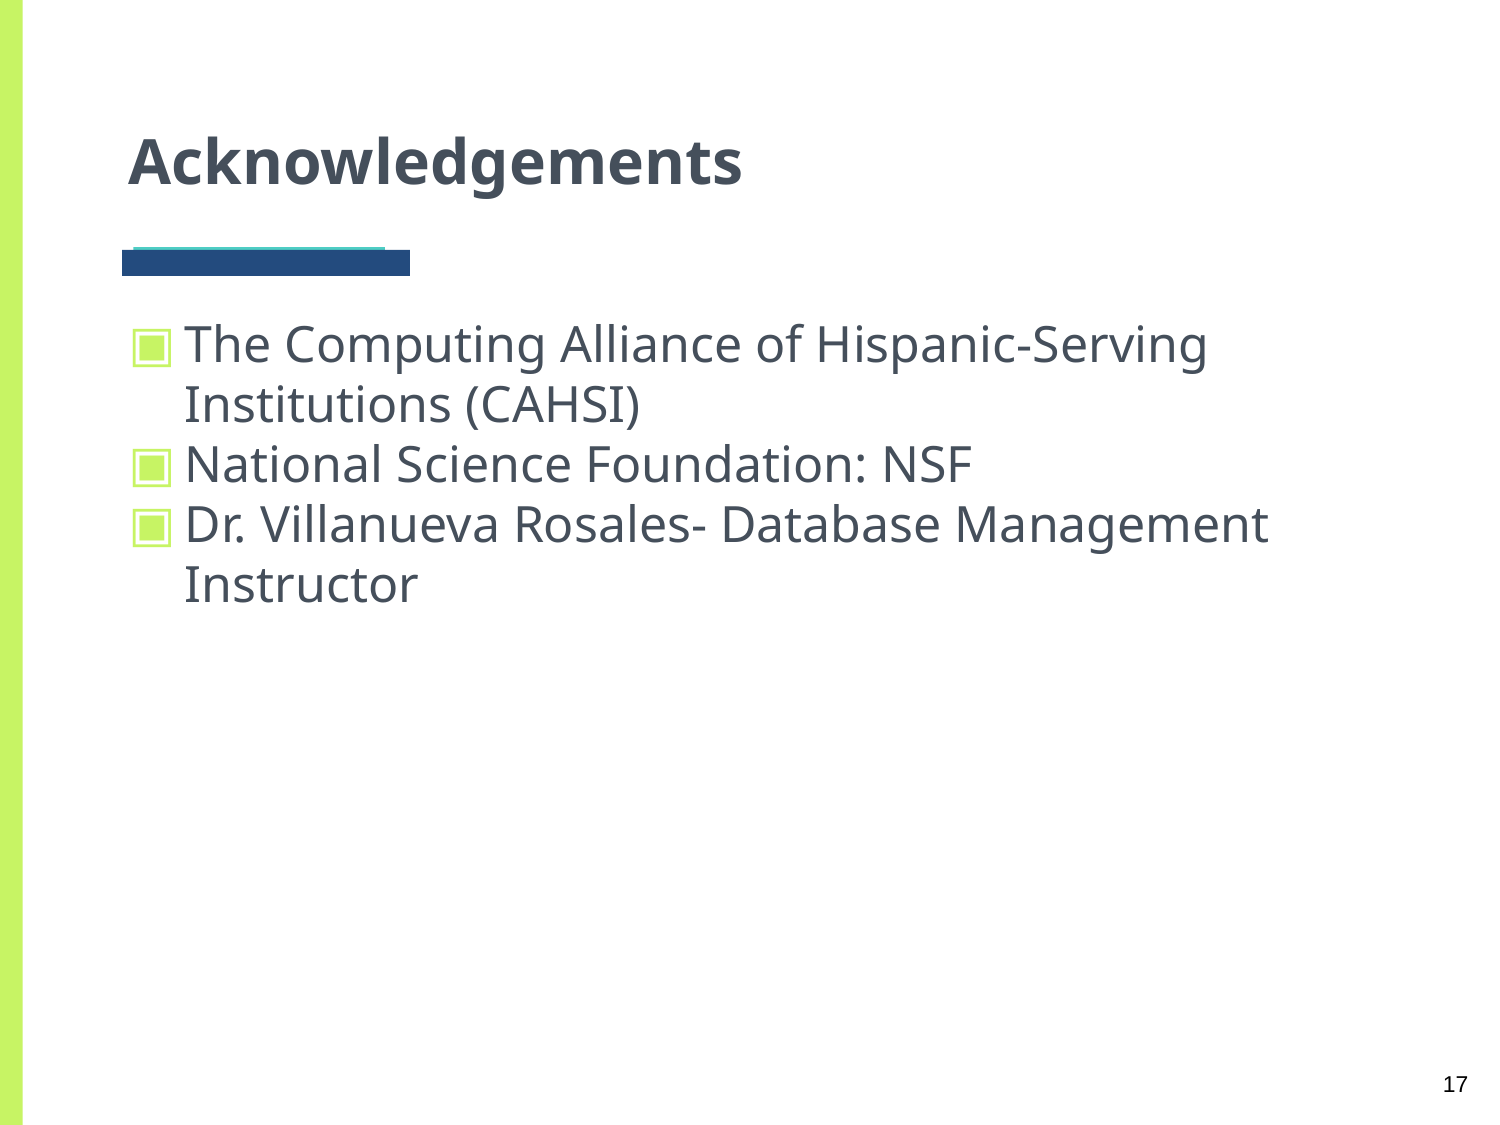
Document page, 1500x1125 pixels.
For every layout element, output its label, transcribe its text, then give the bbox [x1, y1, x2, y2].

text_box 17 [1428, 1062, 1500, 1105]
text_box [120, 248, 412, 278]
list The Computing Alliance of Hispanic-Serving Institutions (CAHSI) National Science Foundation: NSF Dr. Villanueva Rosales- Database Management Instructor [113, 297, 1387, 1021]
title Acknowledgements [113, 0, 1387, 212]
